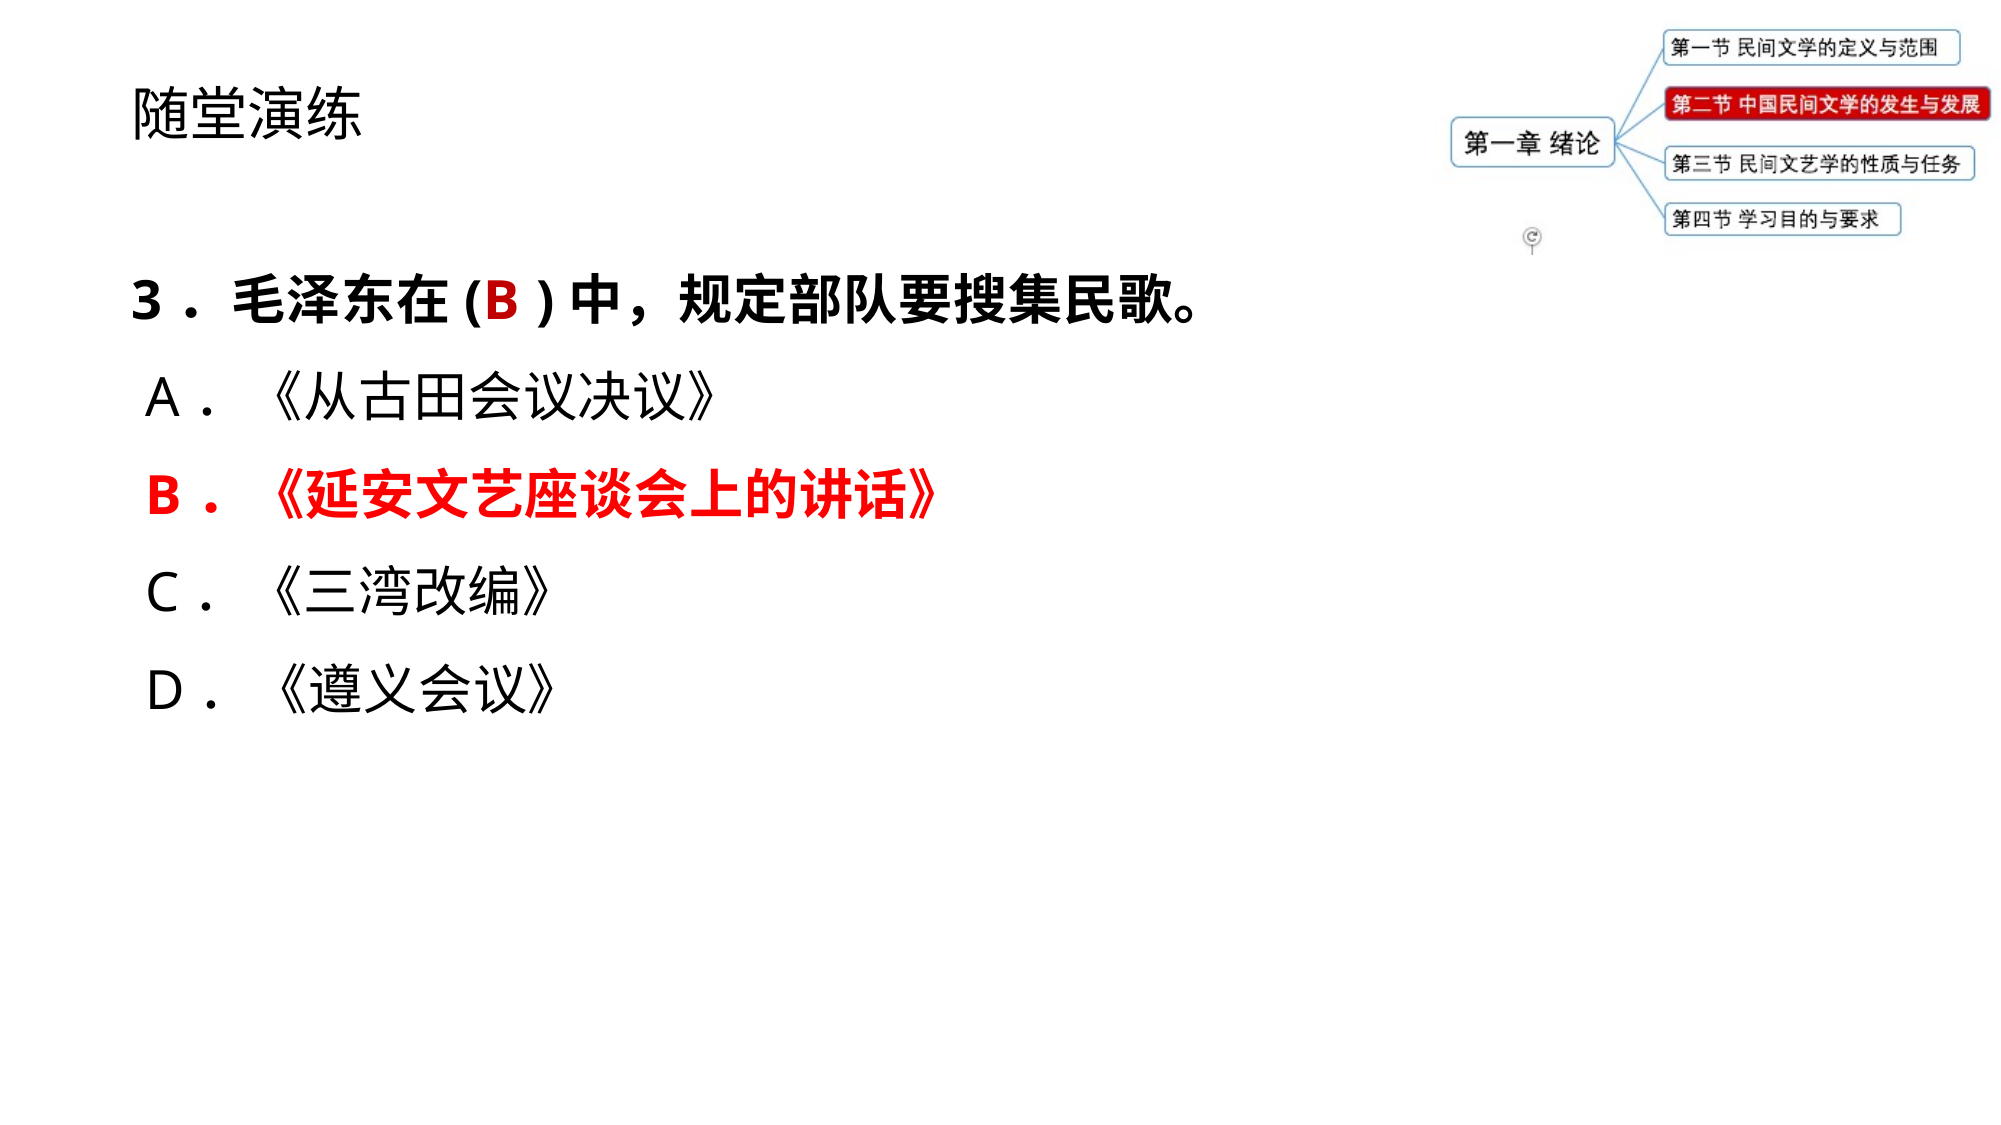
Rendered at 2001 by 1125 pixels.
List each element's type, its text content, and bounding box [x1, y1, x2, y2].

picture [1431, 0, 2000, 255]
text_box 3．毛泽东在(B )中，规定部队要搜集民歌。 A．《从古田会议决议》 B．《延安文艺座谈会上的讲话》 C．《三湾改编》 D．《遵义会议》 [116, 225, 1462, 728]
text_box 随堂演练 [116, 69, 797, 155]
